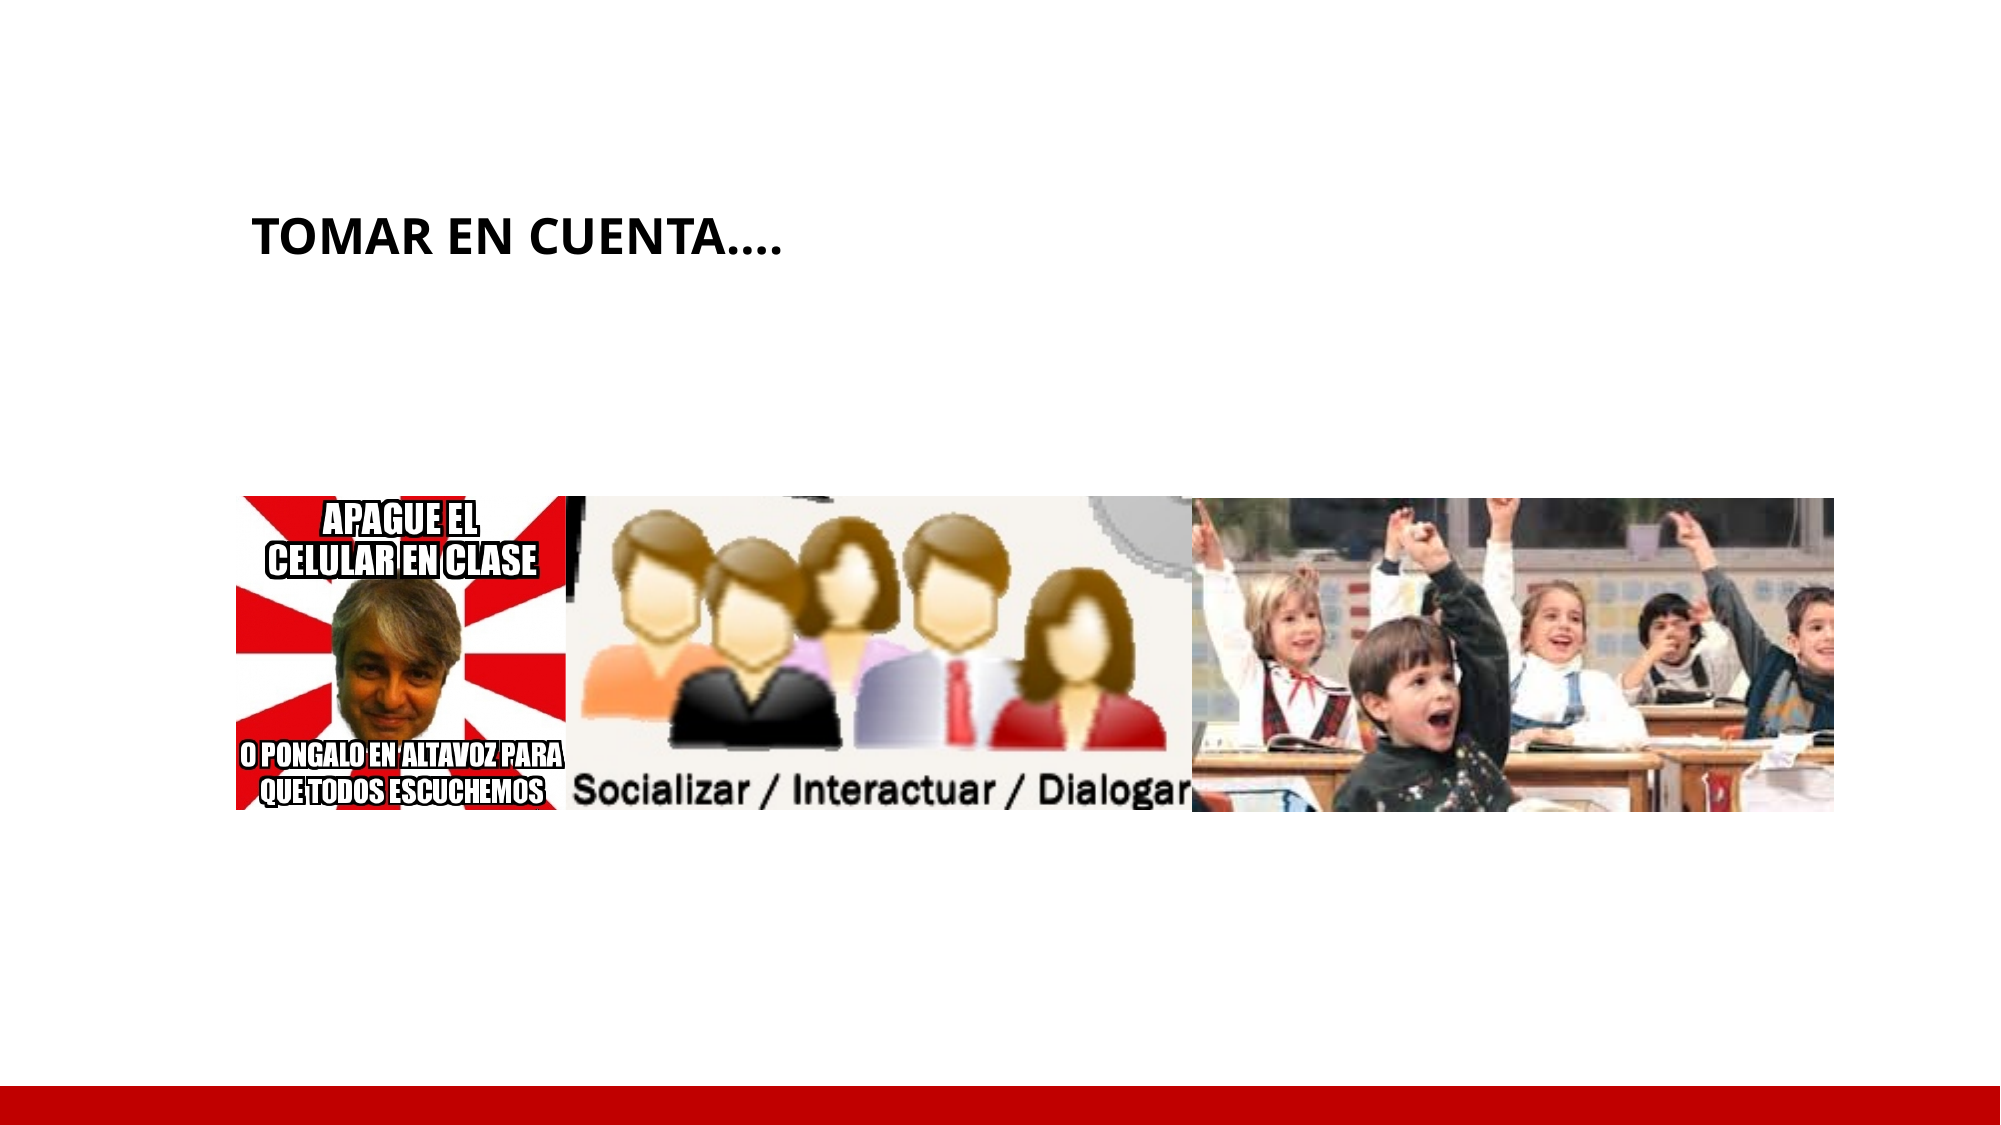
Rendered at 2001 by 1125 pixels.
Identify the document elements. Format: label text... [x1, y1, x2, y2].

picture [236, 496, 1834, 812]
text_box Tomar en cuenta…. [236, 109, 1882, 272]
text_box [0, 1086, 2000, 1125]
